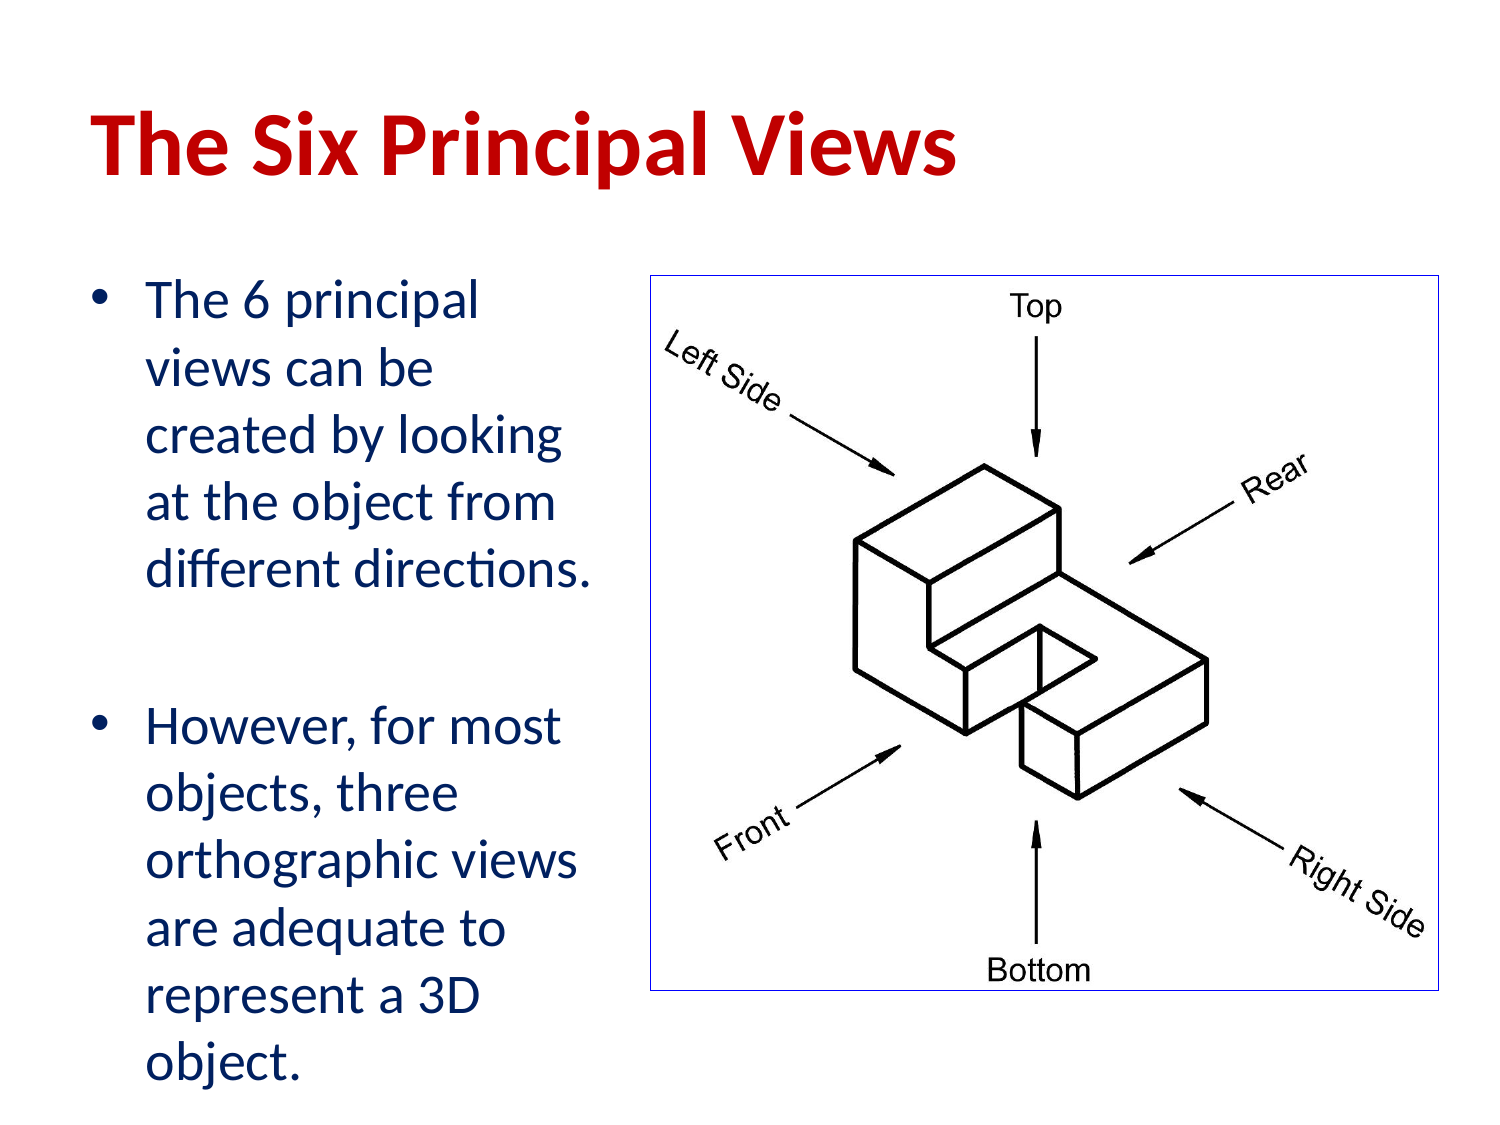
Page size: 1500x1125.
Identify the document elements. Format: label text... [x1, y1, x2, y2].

list The 6 principal views can be created by looking at the object from different directions. However, for most objects, three orthographic views are adequate to represent a 3D object. [75, 255, 625, 1112]
title The Six Principal Views [75, 45, 1425, 233]
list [649, 274, 1439, 992]
